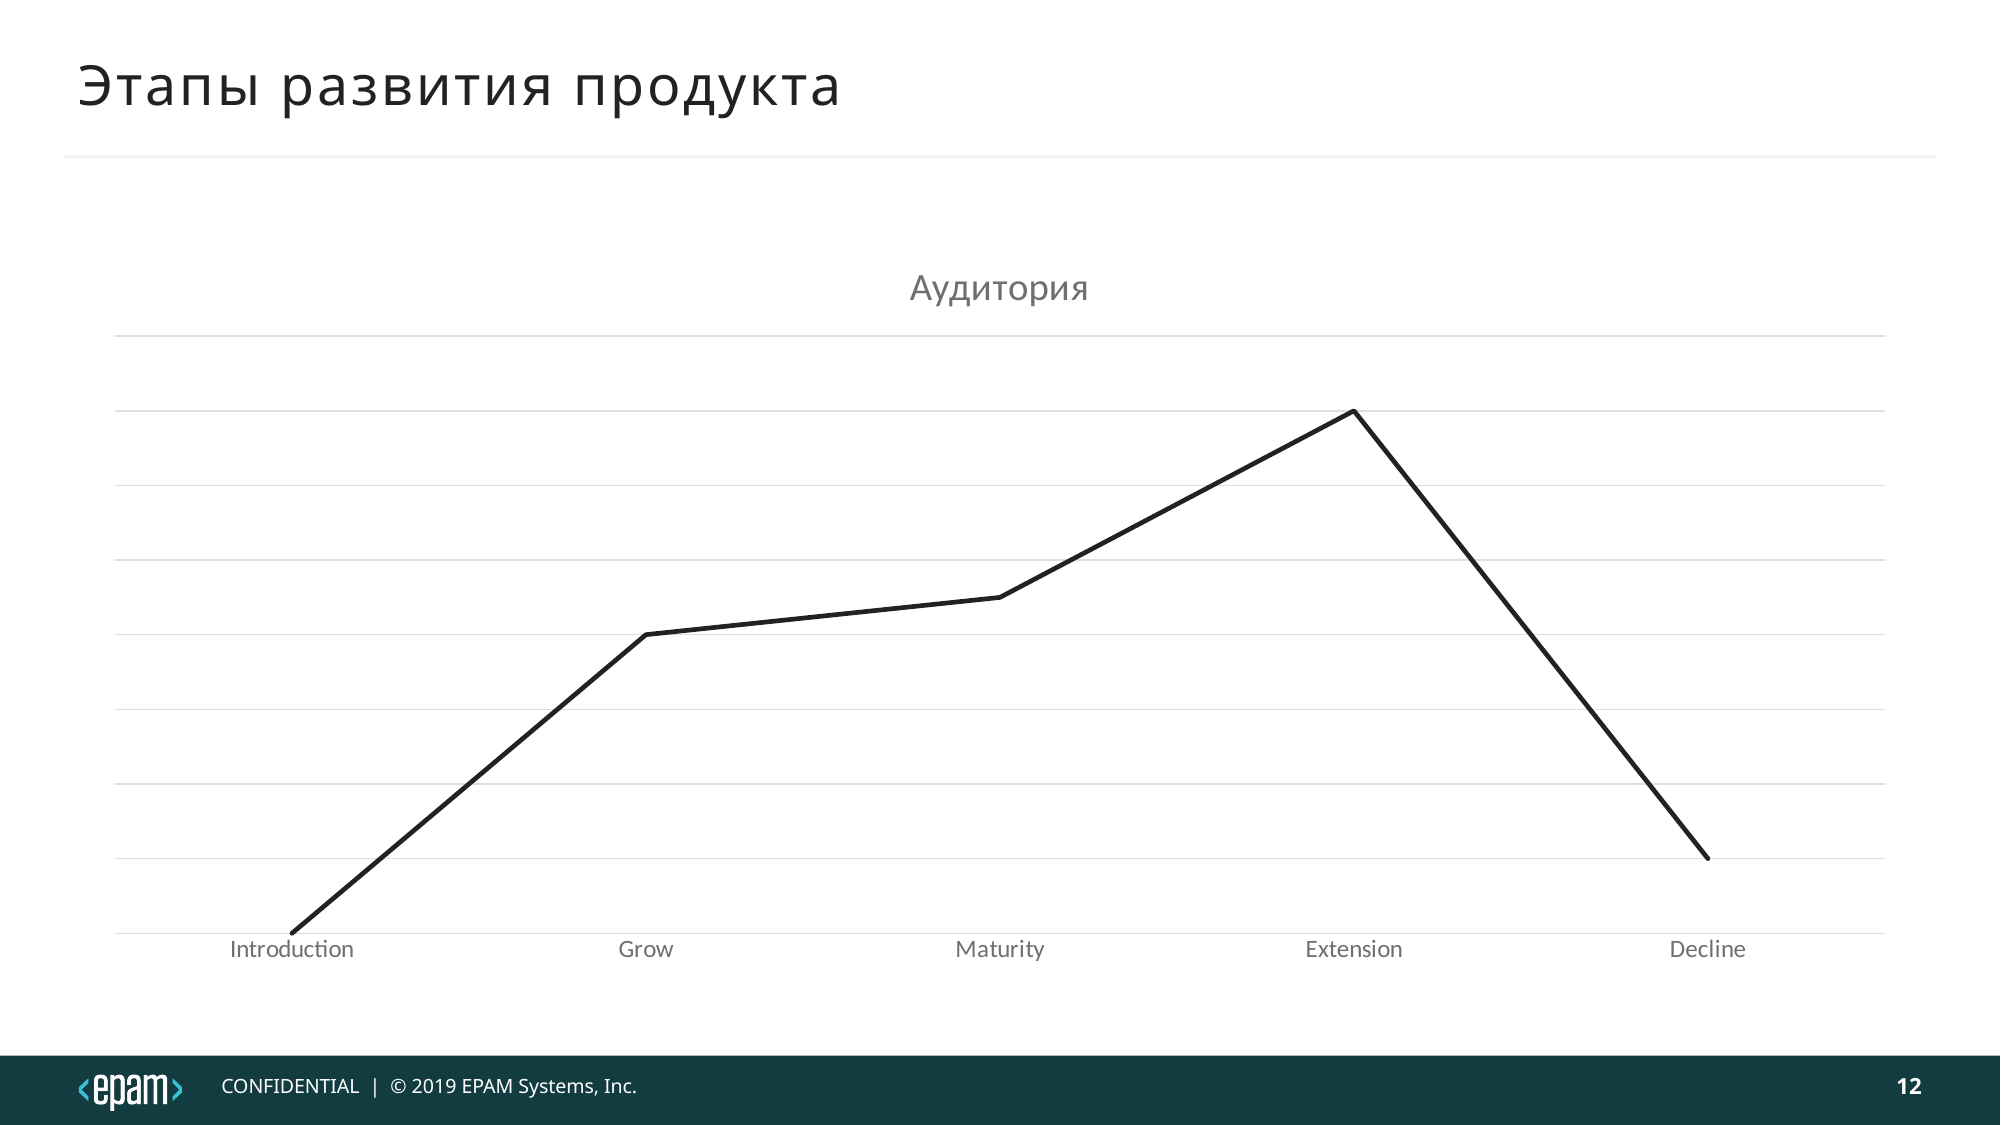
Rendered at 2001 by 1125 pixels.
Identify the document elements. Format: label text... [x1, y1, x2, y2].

title Этапы развития продукта [78, 50, 1922, 116]
slide_number 12 [1621, 1055, 1922, 1125]
chart [78, 236, 1922, 980]
